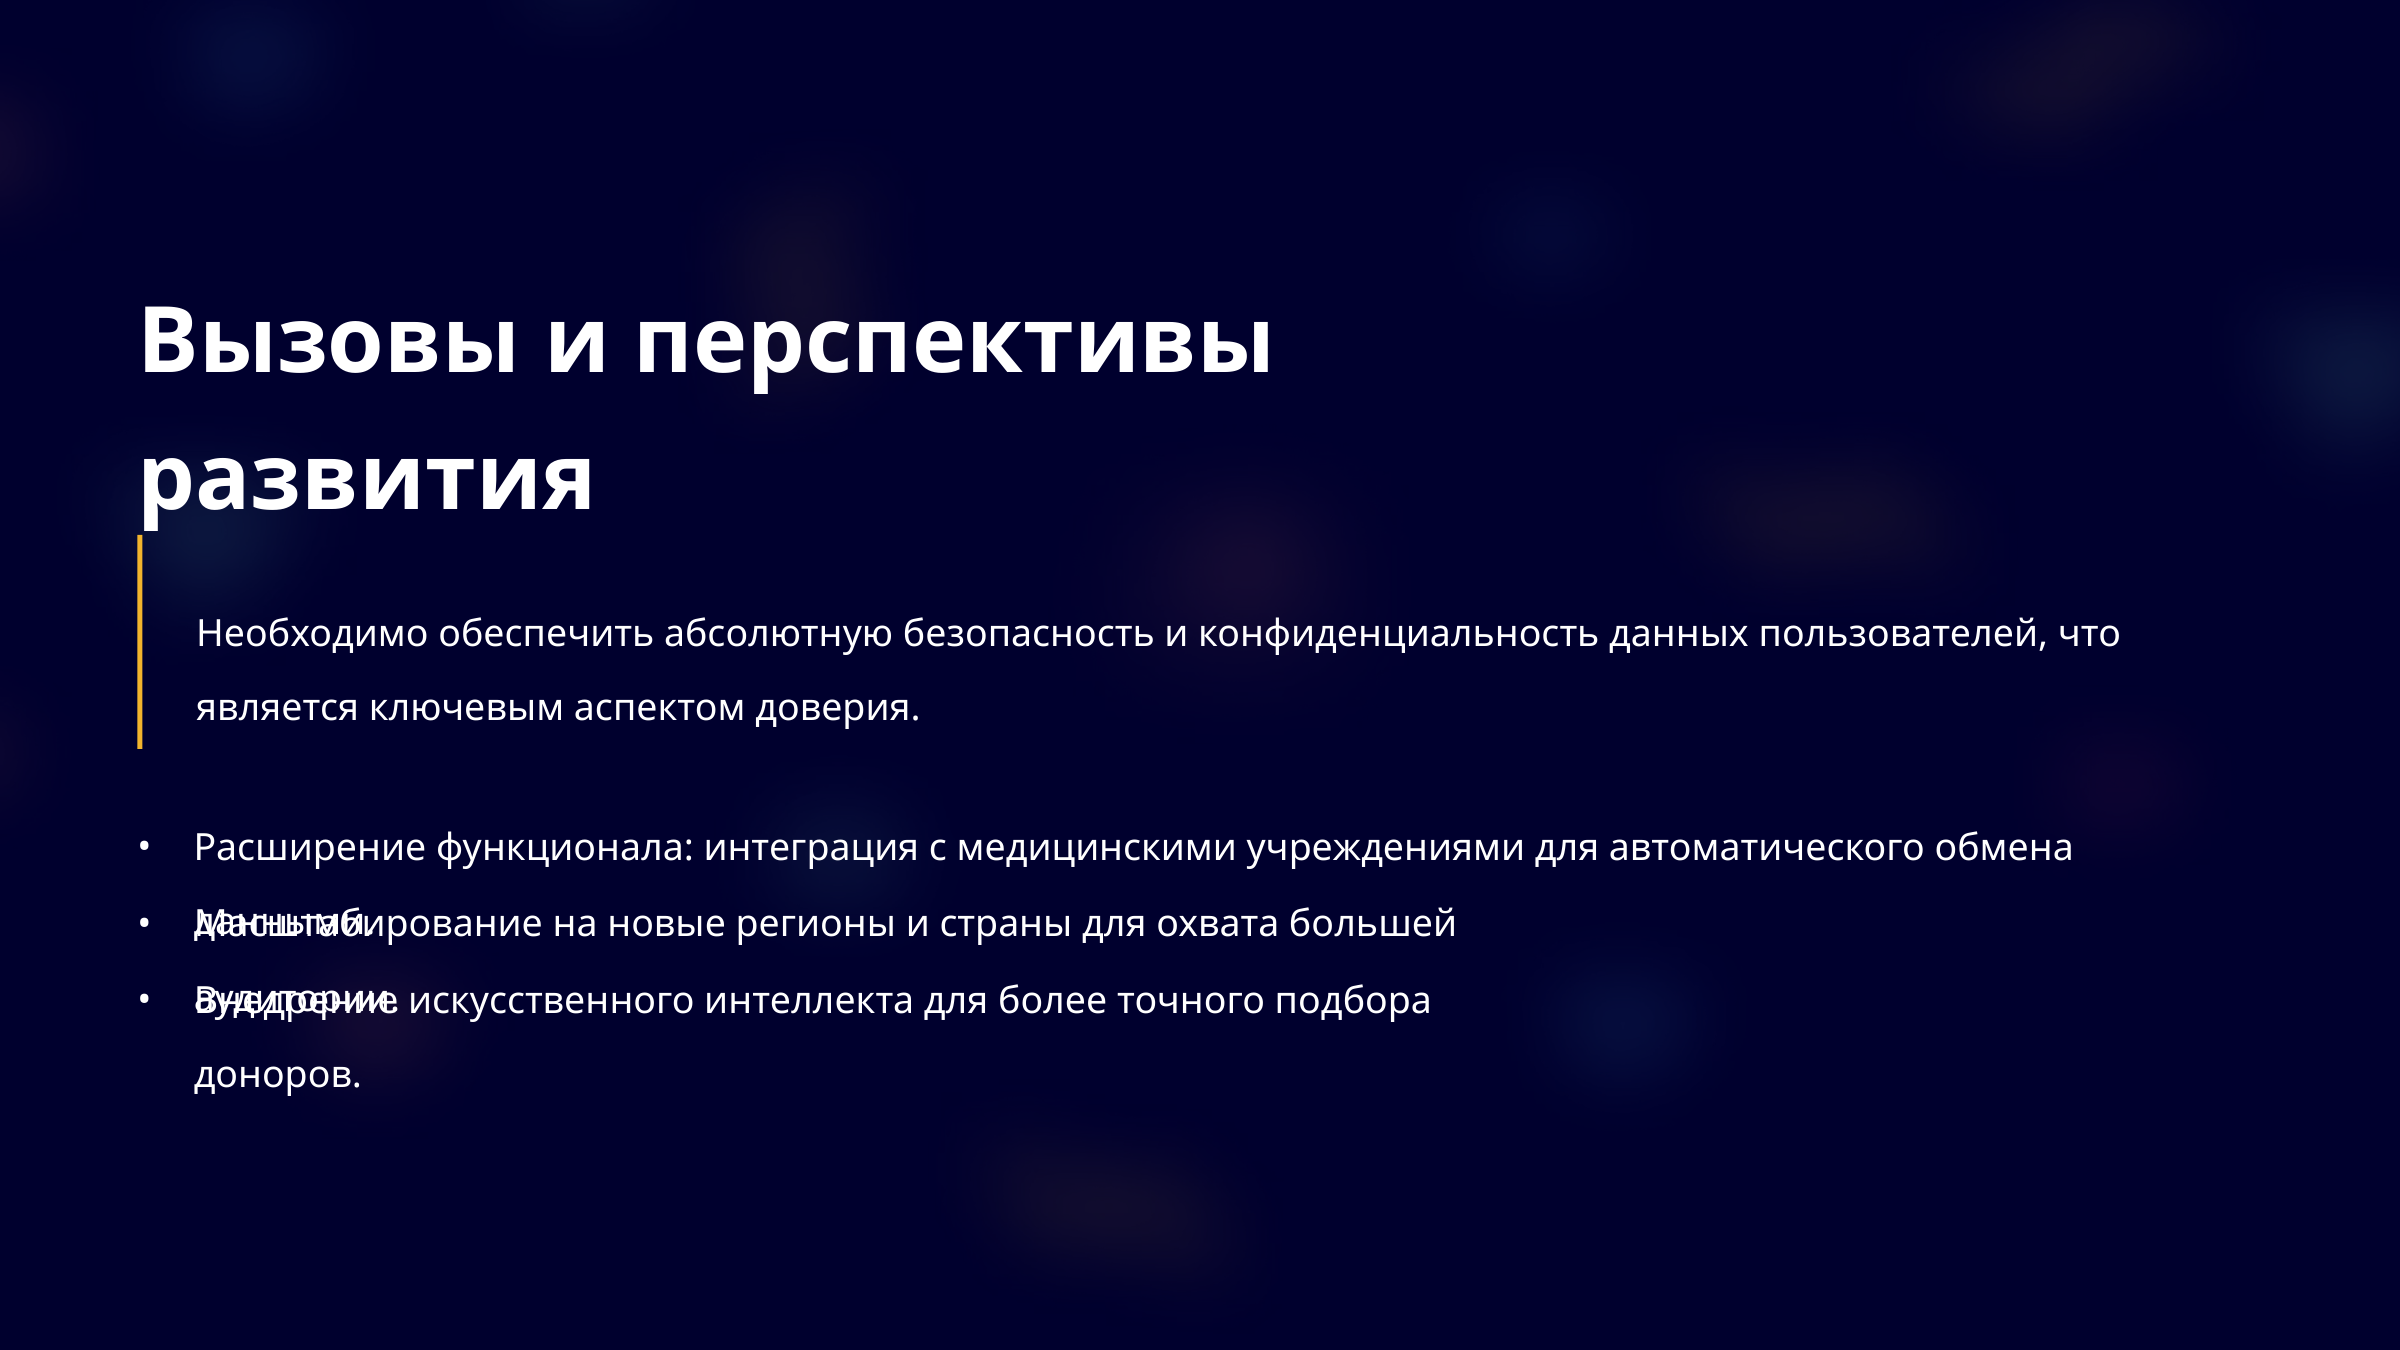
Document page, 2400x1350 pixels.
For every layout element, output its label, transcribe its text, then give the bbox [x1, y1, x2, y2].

text_box Масштабирование на новые регионы и страны для охвата большей аудитории. [137, 869, 1495, 1019]
text_box Необходимо обеспечить абсолютную безопасность и конфиденциальность данных пользователей, что является ключевым аспектом доверия. [196, 579, 2263, 729]
text_box [137, 534, 143, 749]
text_box Внедрение искусственного интеллекта для более точного подбора доноров. [137, 946, 1443, 1096]
text_box Расширение функционала: интеграция с медицинскими учреждениями для автоматического обмена данными. [137, 793, 2155, 943]
text_box Вызовы и перспективы развития [137, 252, 1579, 528]
